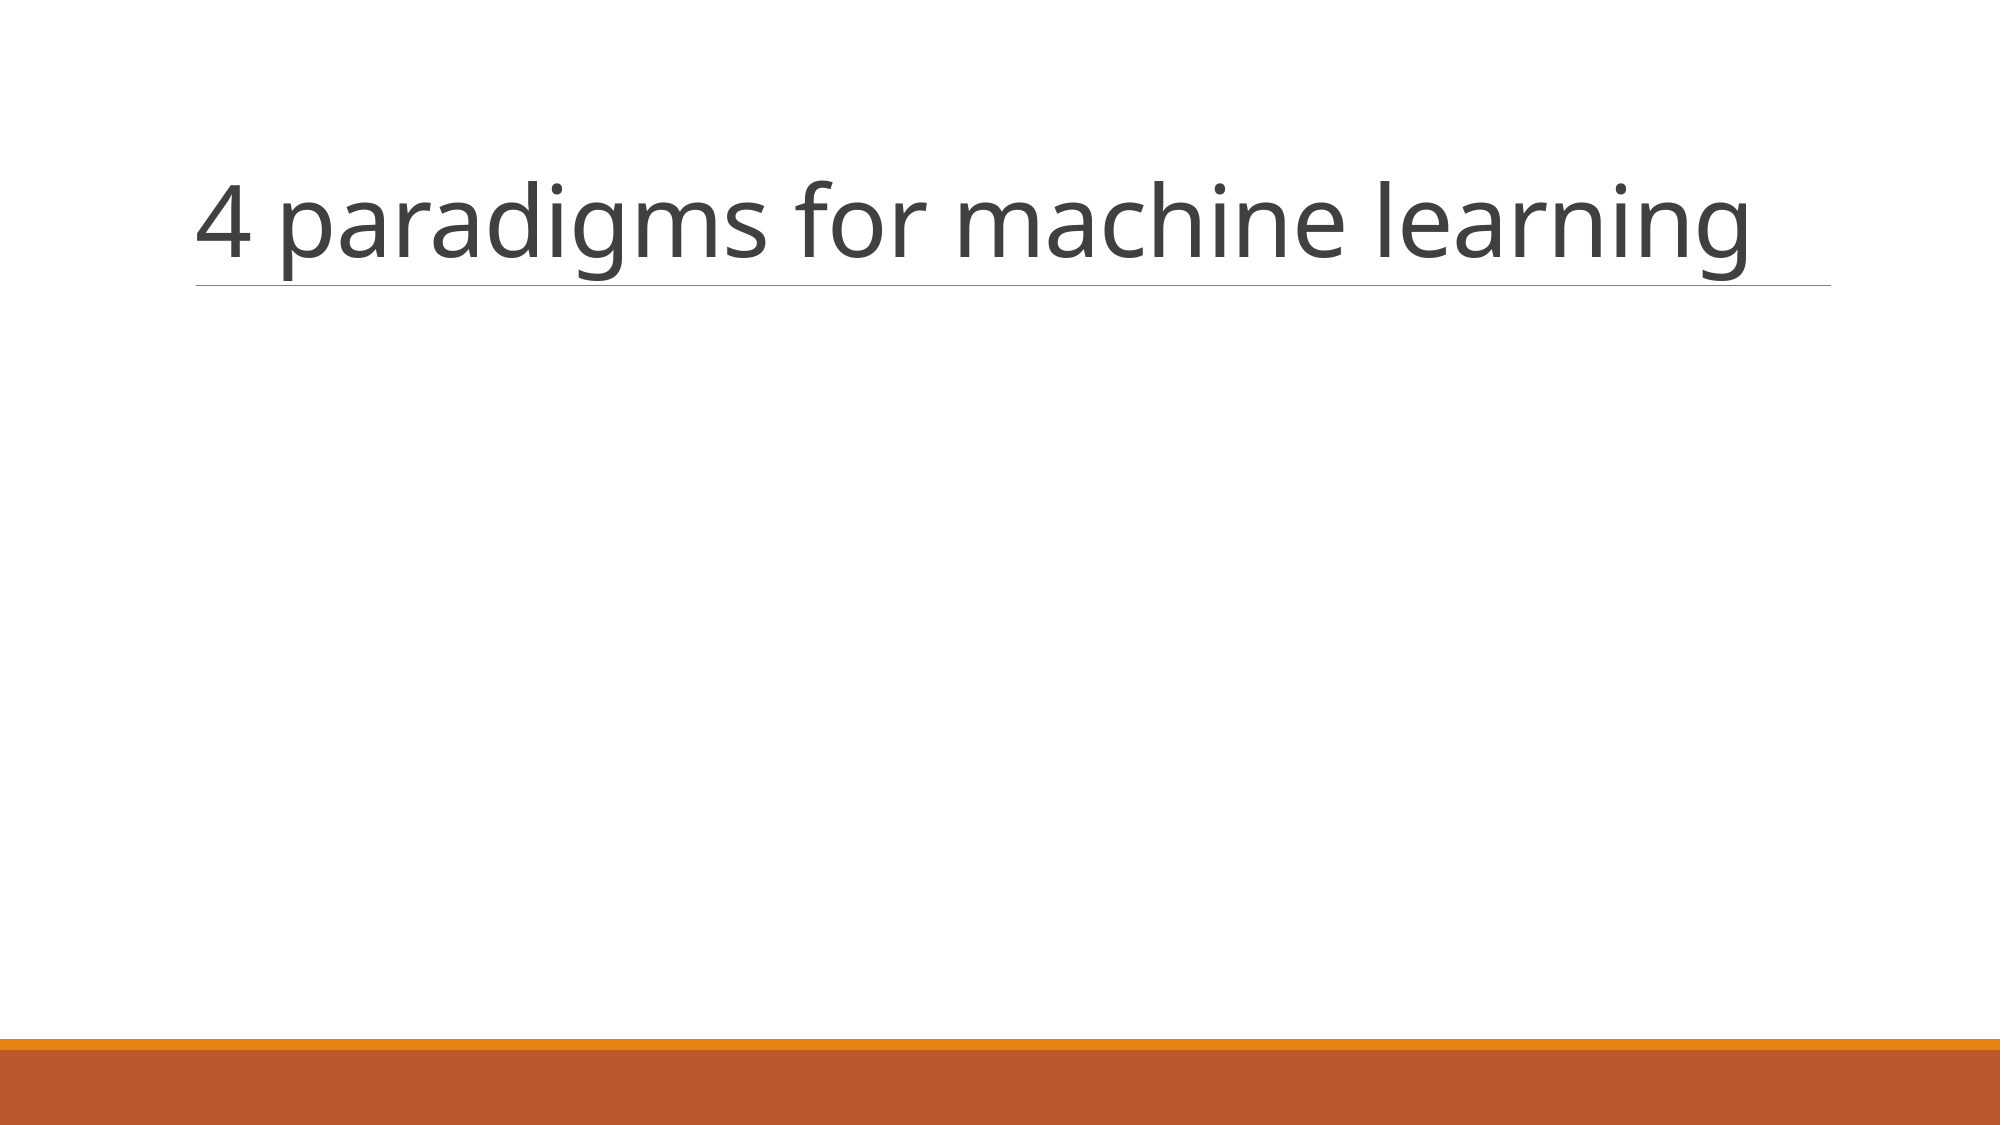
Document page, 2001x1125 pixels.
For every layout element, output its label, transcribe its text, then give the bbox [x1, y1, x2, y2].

title 4 paradigms for machine learning [180, 47, 1830, 285]
